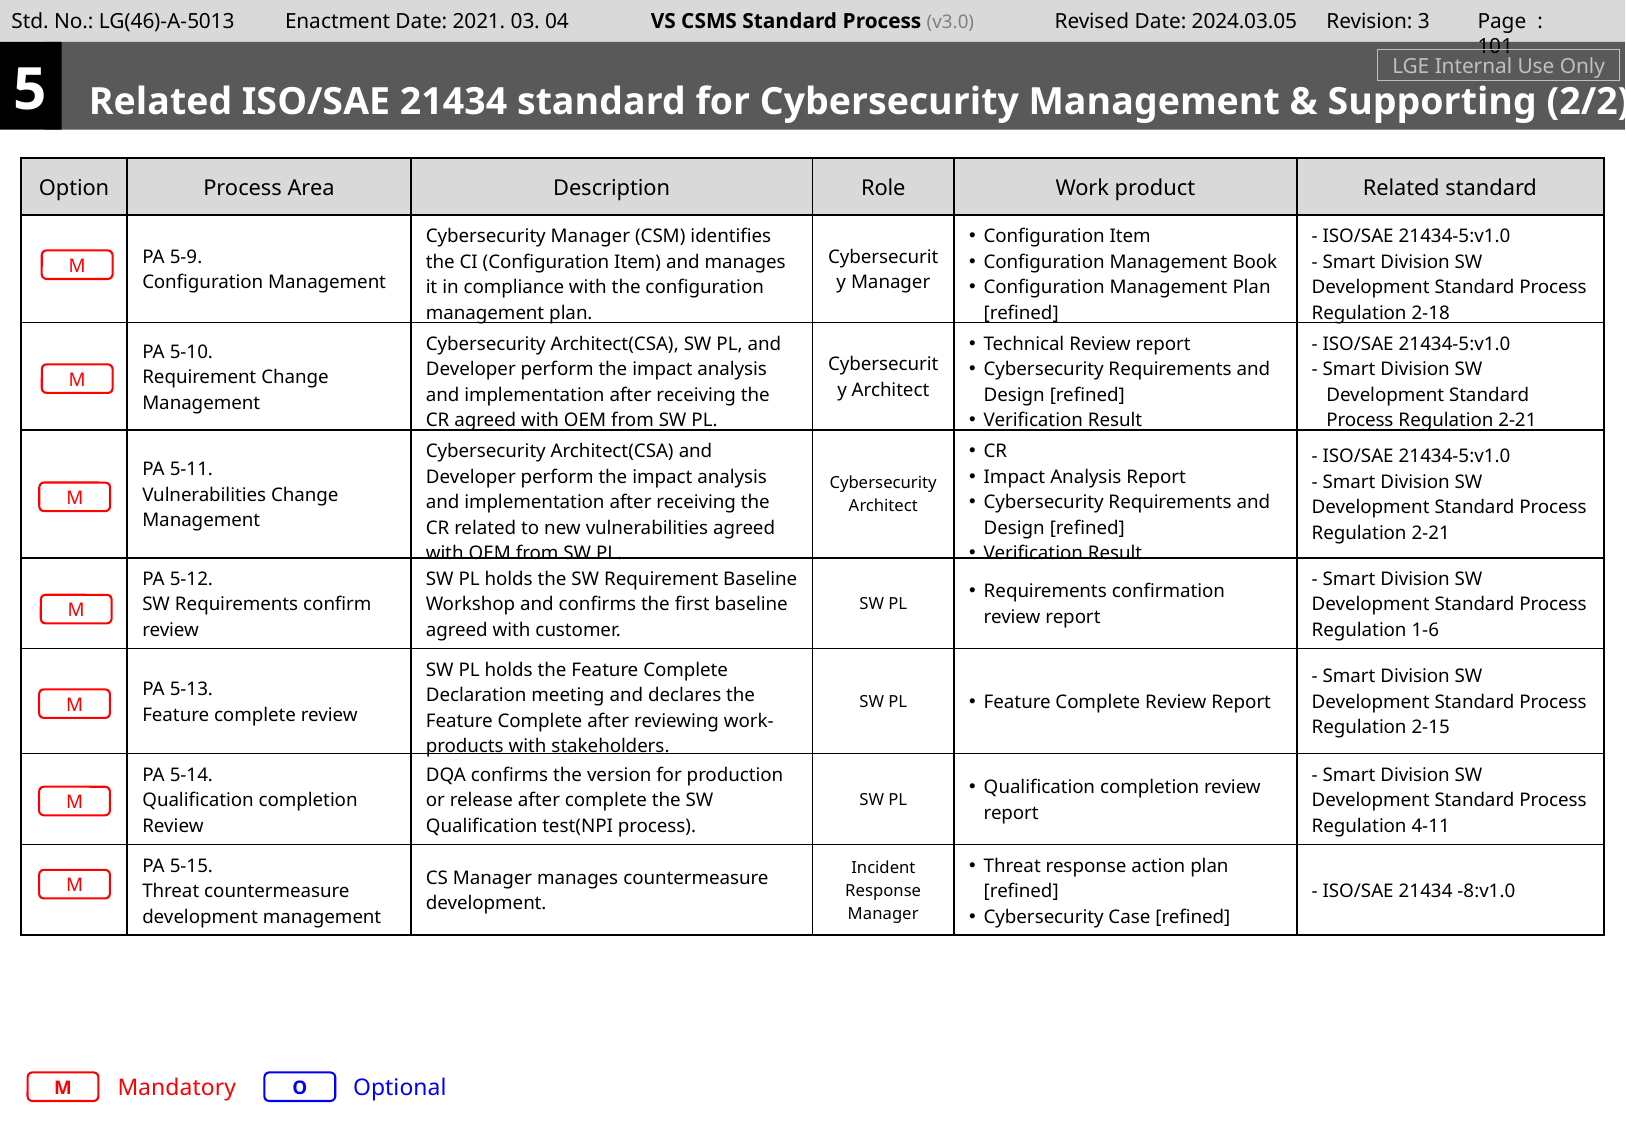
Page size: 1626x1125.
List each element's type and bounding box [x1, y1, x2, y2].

table_cell [412, 216, 812, 322]
table_cell [128, 323, 410, 429]
table_cell [1298, 323, 1603, 429]
table_header [1298, 159, 1603, 214]
table_cell [1298, 559, 1603, 648]
table_cell [955, 845, 1296, 934]
table_cell [412, 431, 812, 557]
text_box [262, 1065, 462, 1108]
table_cell [955, 754, 1296, 844]
table_cell [813, 323, 953, 429]
table_cell [412, 754, 812, 844]
table_cell [1298, 431, 1603, 557]
table_cell [22, 559, 126, 648]
text_box [102, 1065, 251, 1108]
table_cell [1298, 845, 1603, 934]
table_header [955, 159, 1296, 214]
slide_number [1474, 7, 1587, 33]
table_cell [412, 559, 812, 648]
table_cell [813, 216, 953, 322]
table_cell [955, 216, 1296, 322]
table_cell [813, 845, 953, 934]
table_header [813, 159, 953, 214]
table_cell [1298, 754, 1603, 844]
table_cell [22, 323, 126, 429]
text_box [36, 784, 113, 818]
table_cell [955, 431, 1296, 557]
table_cell [128, 754, 410, 844]
table_header [128, 159, 410, 214]
table_cell [128, 431, 410, 557]
text_box [39, 248, 115, 282]
table_cell [22, 754, 126, 844]
table_cell [955, 559, 1296, 648]
table_cell [128, 845, 410, 934]
table_cell [412, 649, 812, 753]
text_box [37, 480, 113, 514]
text_box [36, 687, 113, 721]
text_box [39, 362, 115, 396]
table_cell [412, 845, 812, 934]
table_cell [412, 323, 812, 429]
table_cell [1298, 216, 1603, 322]
table_cell [22, 845, 126, 934]
table_cell [813, 559, 953, 648]
table_cell [128, 649, 410, 753]
table_cell [128, 216, 410, 322]
table_cell [813, 649, 953, 753]
table_cell [22, 649, 126, 753]
table_cell [955, 649, 1296, 753]
table_header [412, 159, 812, 214]
table_header [22, 159, 126, 214]
text_box [38, 592, 114, 626]
text_box [0, 40, 1625, 132]
table_cell [128, 559, 410, 648]
table_cell [22, 431, 126, 557]
text_box [36, 867, 113, 901]
text_box [25, 1070, 101, 1104]
table_cell [1298, 649, 1603, 753]
table_cell [22, 216, 126, 322]
table_cell [813, 754, 953, 844]
table_cell [813, 431, 953, 557]
table_cell [955, 323, 1296, 429]
